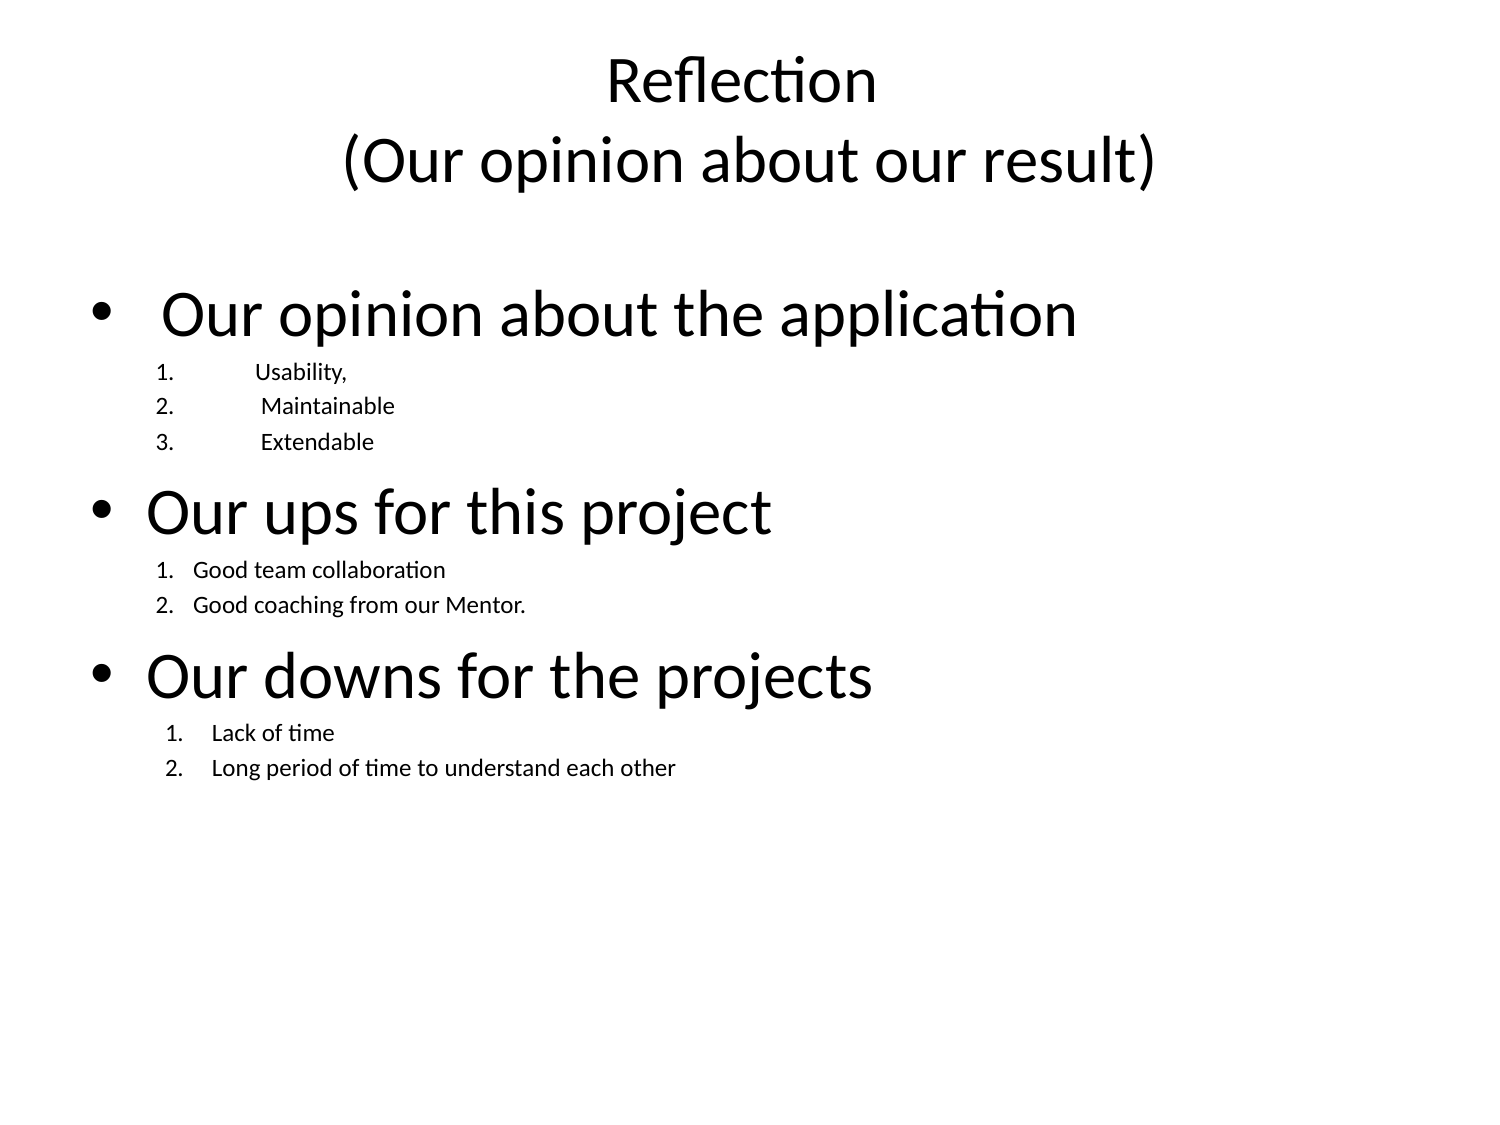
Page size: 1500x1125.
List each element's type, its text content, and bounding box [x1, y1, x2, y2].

list Our opinion about the application Usability, Maintainable Extendable Our ups for this project Good team collaboration Good coaching from our Mentor. Our downs for the projects Lack of time Long period of time to understand each other [75, 262, 1425, 1005]
title Reflection (Our opinion about our result) [75, 37, 1425, 262]
